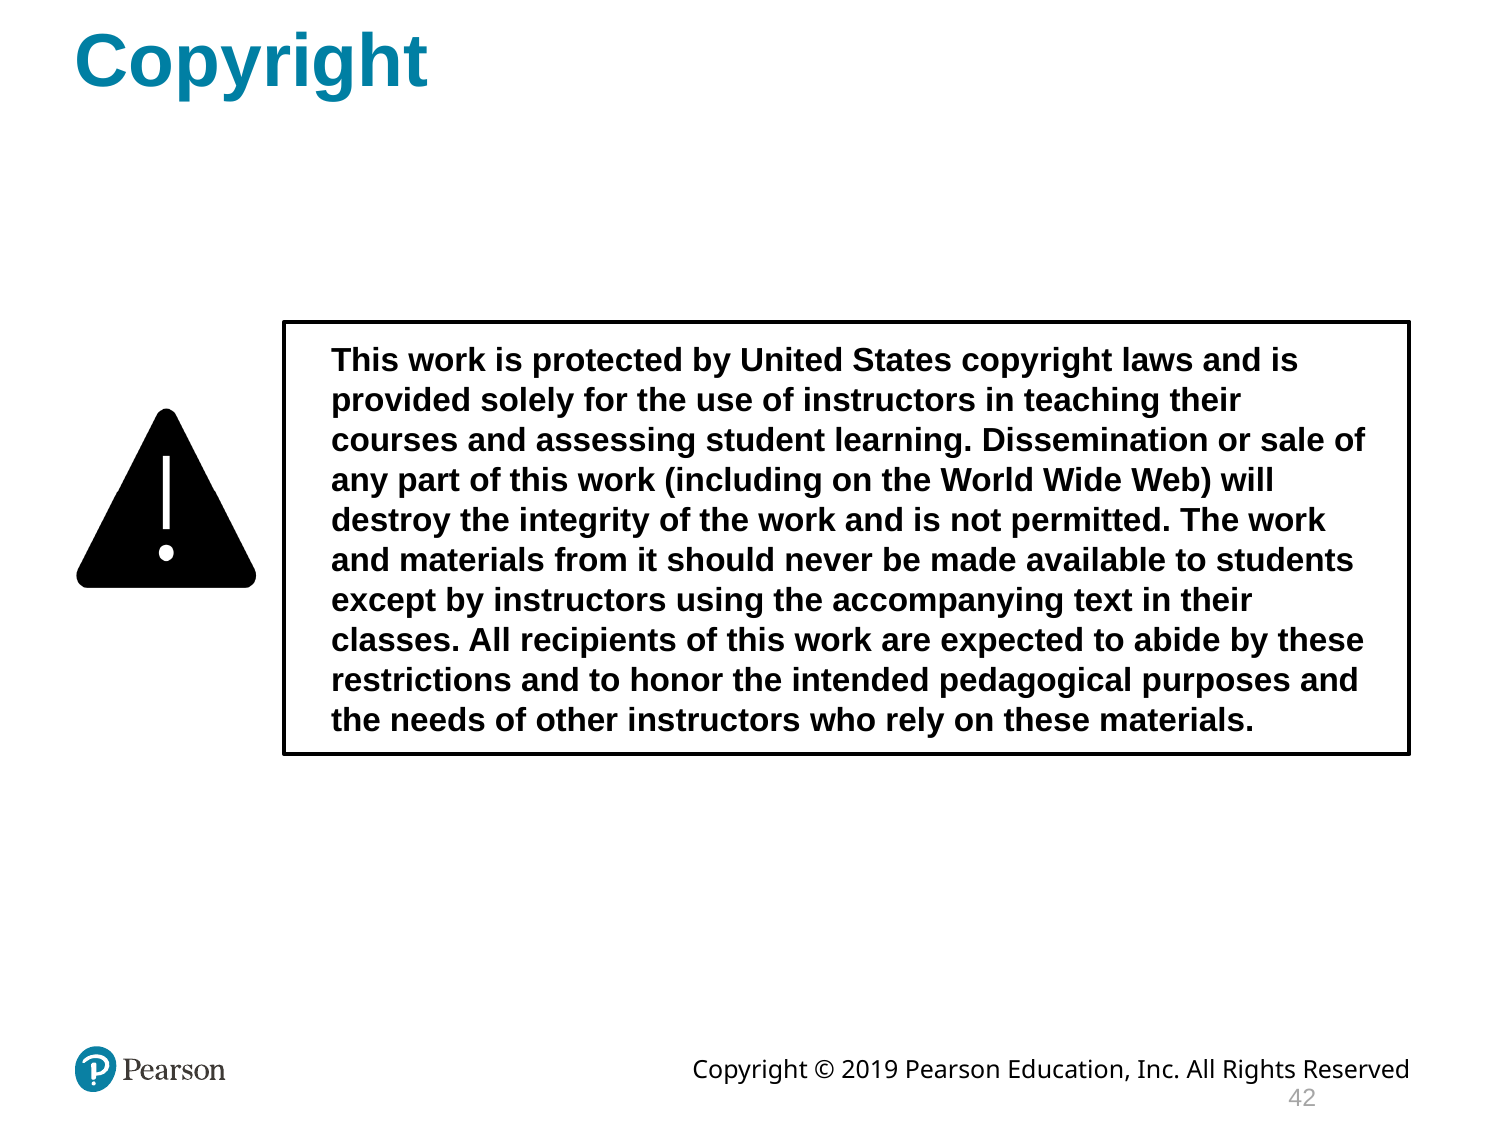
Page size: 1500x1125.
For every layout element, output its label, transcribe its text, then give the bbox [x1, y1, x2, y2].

picture [69, 388, 264, 607]
text_box This work is protected by United States copyright laws and is provided solely for the use of instructors in teaching their courses and assessing student learning. Dissemination or sale of any part of this work (including on the World Wide Web) will destroy the integrity of the work and is not permitted. The work and materials from it should never be made available to students except by instructors using the accompanying text in their classes. All recipients of this work are expected to abide by these restrictions and to honor the intended pedagogical purposes and the needs of other instructors who rely on these materials. [282, 320, 1411, 756]
title Copyright [74, 0, 1410, 102]
